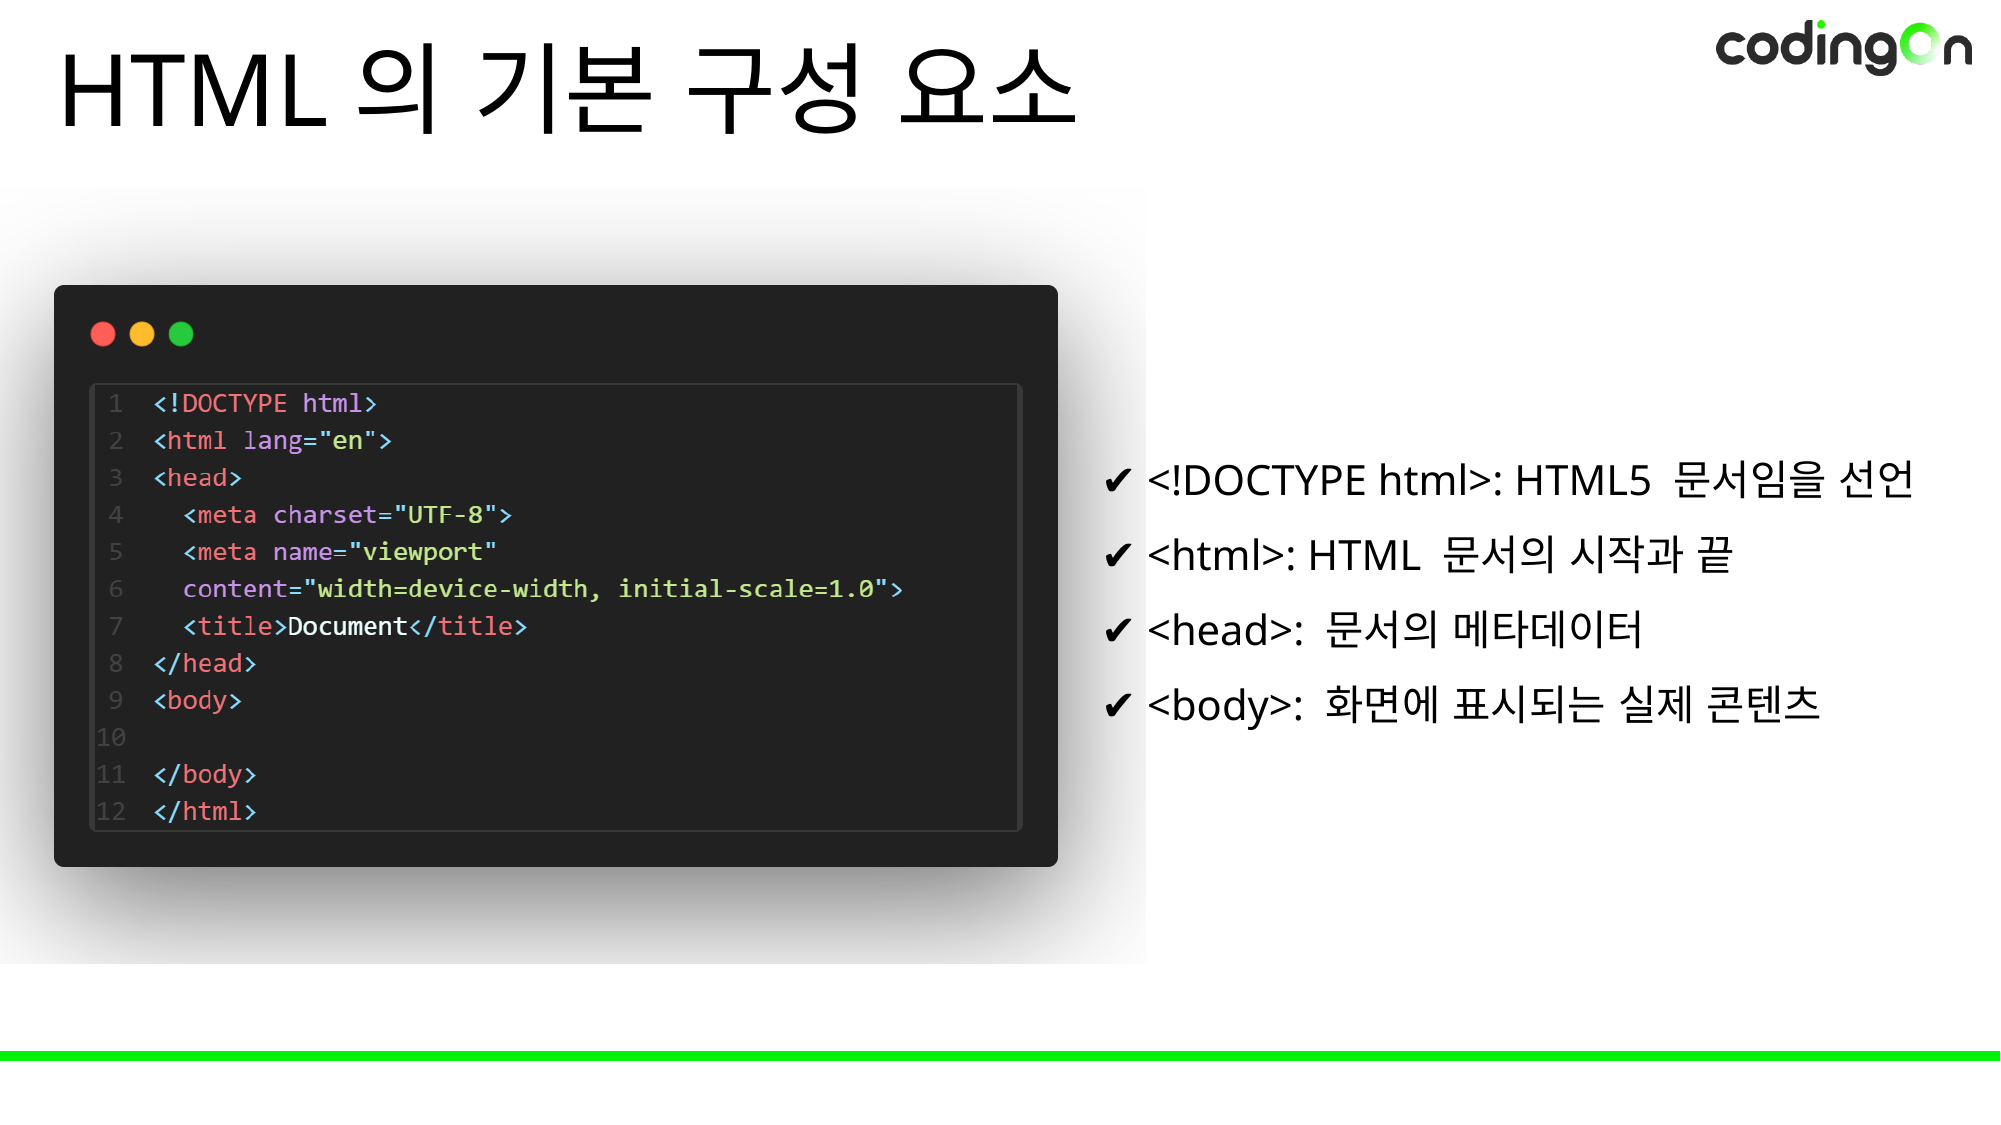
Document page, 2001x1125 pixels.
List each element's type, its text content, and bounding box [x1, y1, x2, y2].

picture [1767, 20, 1972, 76]
text_box ✔️ <!DOCTYPE html>: HTML5 문서임을 선언 ✔️ <html>: HTML 문서의 시작과 끝 ✔️ <head>: 문서의 메타데이터 ✔️ <body>: 화면에 표시되는 실제 콘텐츠 [1146, 421, 1946, 736]
title HTML의 기본 구성 요소 [41, 0, 1767, 188]
picture [0, 187, 1146, 964]
